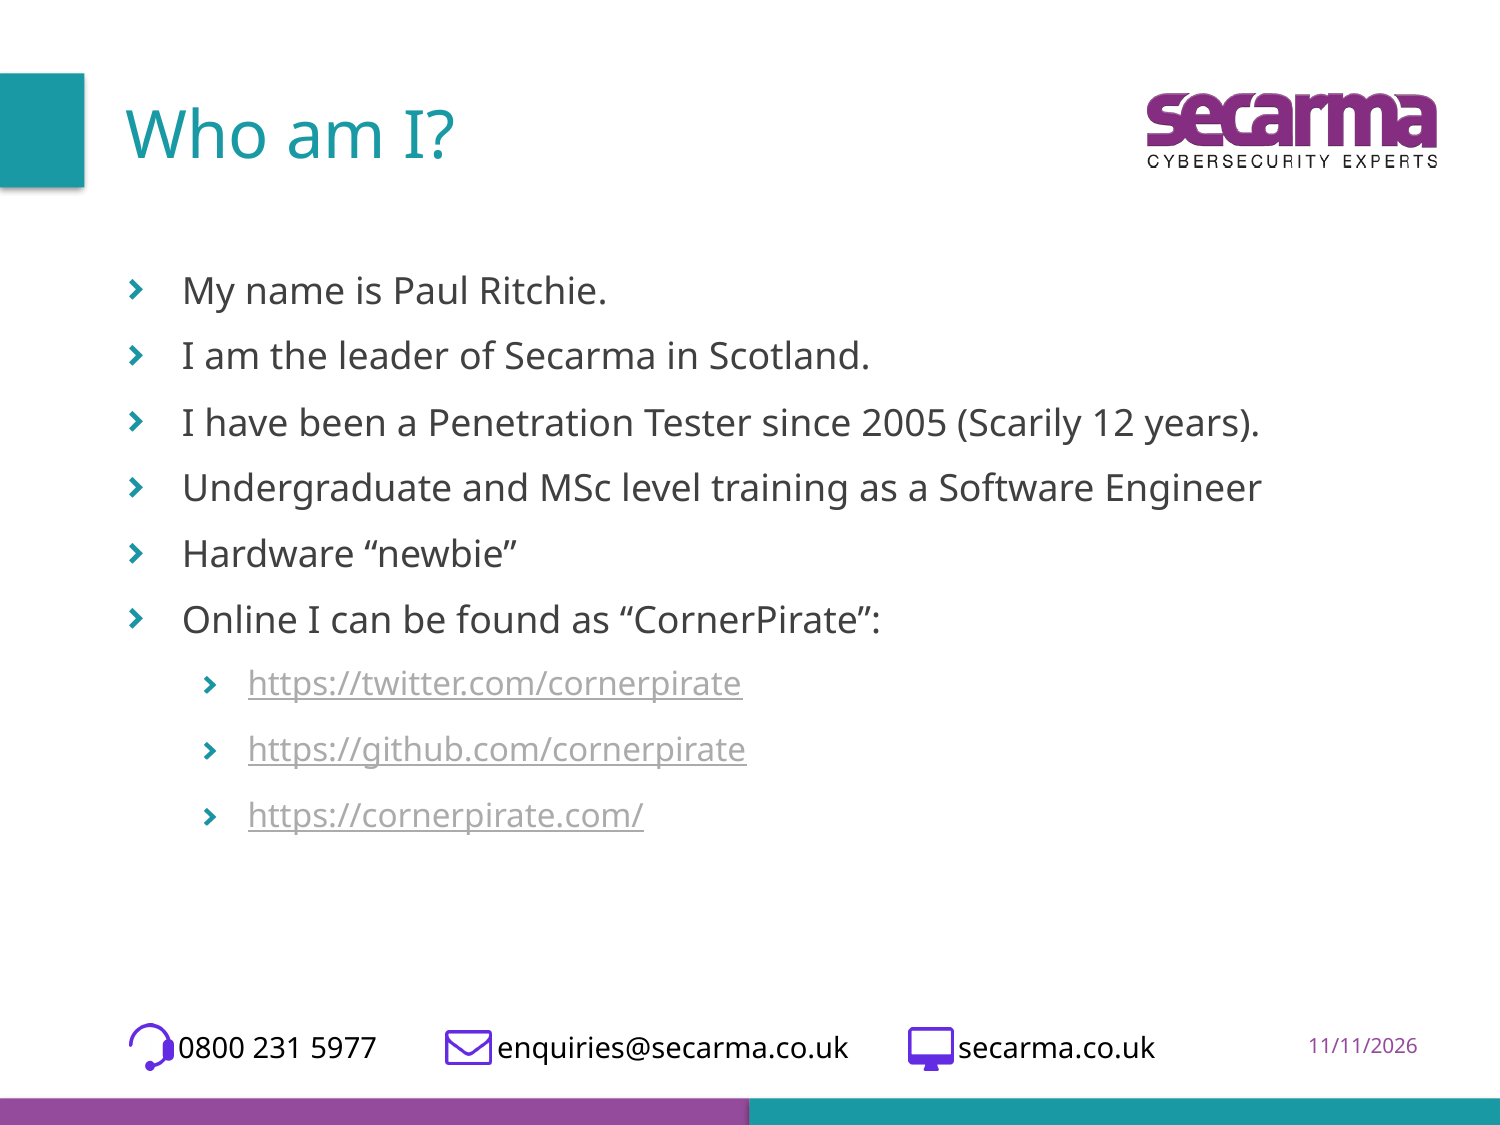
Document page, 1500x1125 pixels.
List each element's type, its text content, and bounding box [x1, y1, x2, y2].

title Who am I? [110, 73, 1198, 190]
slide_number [1302, 1021, 1433, 1072]
picture [125, 607, 147, 629]
picture [125, 278, 147, 300]
picture [200, 675, 220, 694]
picture [125, 476, 147, 498]
picture [200, 807, 220, 826]
picture [125, 344, 147, 366]
picture [200, 741, 220, 760]
picture [125, 542, 147, 564]
footer 0800 231 5977 enquiries@secarma.co.uk secarma.co.uk [110, 1021, 1302, 1072]
picture [1198, 93, 1437, 168]
picture [125, 410, 147, 432]
list My name is Paul Ritchie. I am the leader of Secarma in Scotland. I have been a Penetration Tester since 2005 (Scarily 12 years). Undergraduate and MSc level training as a Software Engineer Hardware “newbie” Online I can be found as “CornerPirate”: https://twitter.com/cornerpirate https://github.com/cornerpirate https://cornerpirate.com/ [110, 259, 1302, 988]
